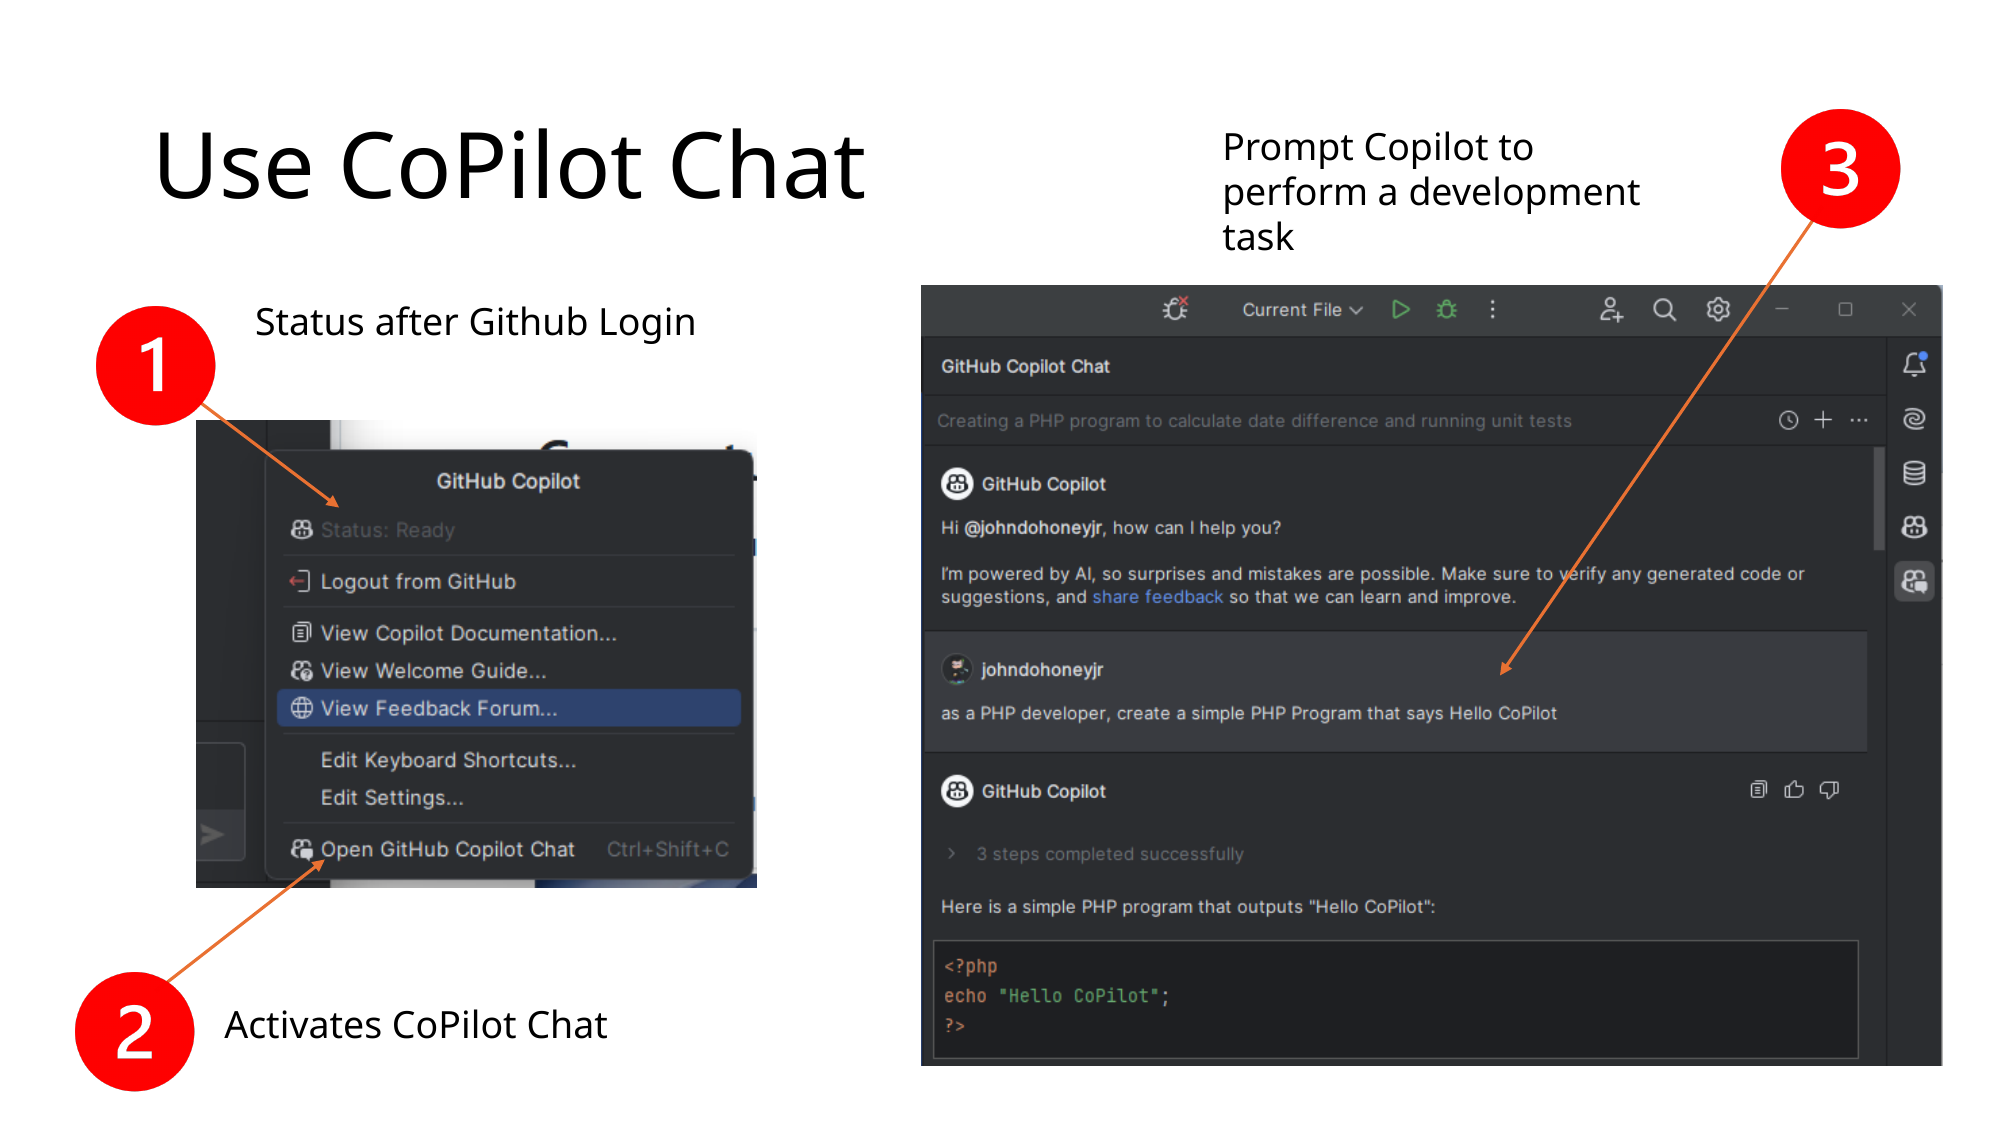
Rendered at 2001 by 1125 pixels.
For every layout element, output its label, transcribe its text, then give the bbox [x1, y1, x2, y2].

text_box Activates CoPilot Chat [211, 993, 695, 1053]
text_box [195, 398, 340, 508]
text_box Status after Github Login [240, 290, 726, 350]
picture [80, 289, 232, 441]
title Use CoPilot Chat [137, 59, 1863, 278]
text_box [155, 858, 326, 992]
picture [195, 420, 758, 889]
picture [1764, 93, 1916, 245]
picture [59, 955, 211, 1107]
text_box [1499, 206, 1823, 676]
text_box Prompt Copilot to perform a development task [1207, 115, 1693, 266]
picture [921, 285, 1944, 1066]
